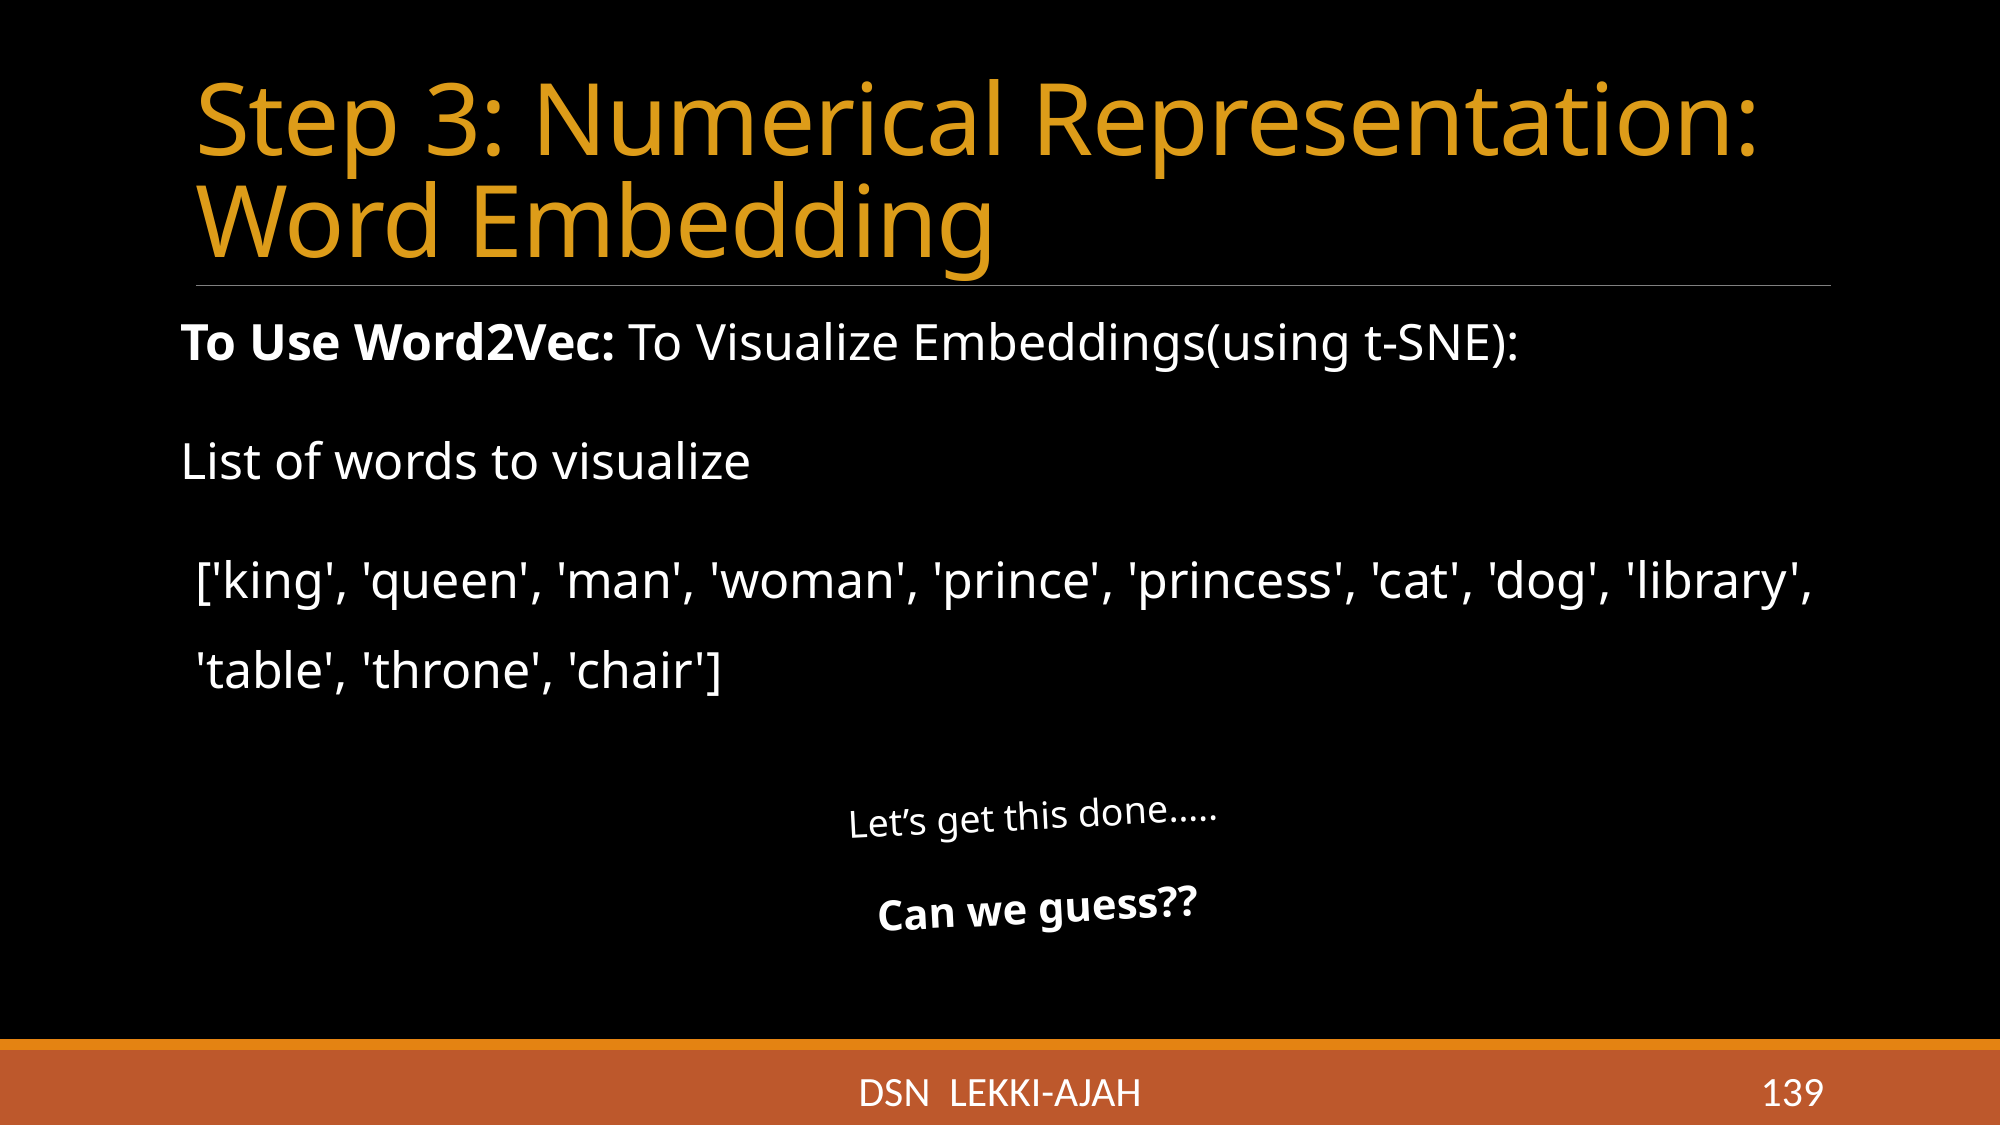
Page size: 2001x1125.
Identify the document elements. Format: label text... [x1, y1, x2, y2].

title Step 3: Numerical Representation: Word Embedding [180, 47, 1830, 285]
list To Use Word2Vec: To Visualize Embeddings(using t-SNE): List of words to visualize ['king', 'queen', 'man', 'woman', 'prince', 'princess', 'cat', 'dog', 'library', 'table', 'throne', 'chair'] [180, 302, 1891, 1054]
text_box Let’s get this done….. Can we guess?? [403, 751, 1667, 972]
slide_number 139 [1624, 1059, 1840, 1120]
text_box [277, 919, 933, 1054]
footer DSN LEKKI-AJAH [604, 1059, 1396, 1120]
